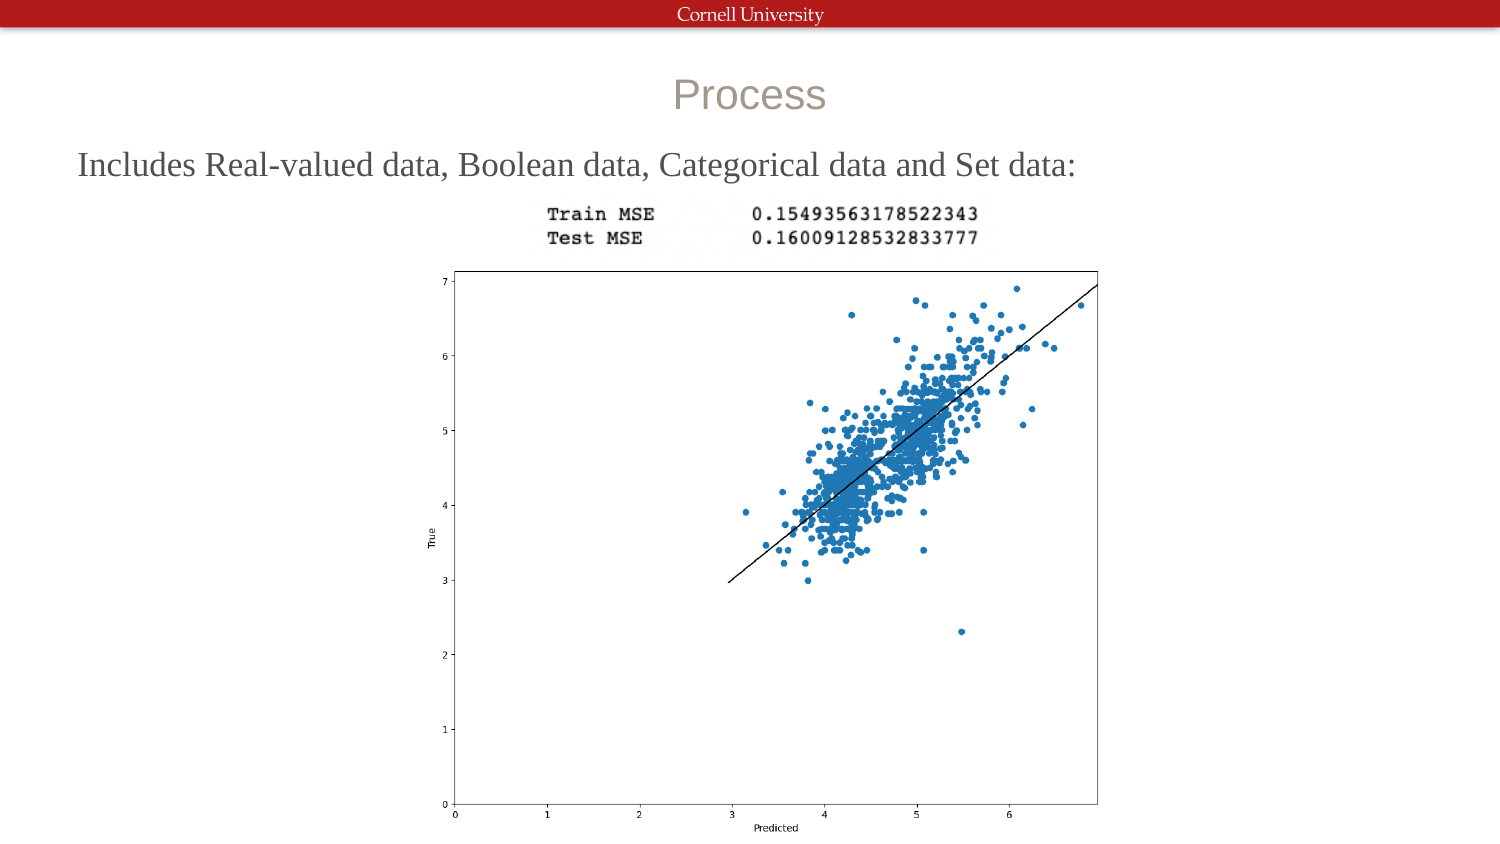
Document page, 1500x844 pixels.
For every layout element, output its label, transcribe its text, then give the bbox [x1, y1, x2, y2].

list Includes Real-valued data, Boolean data, Categorical data and Set data: [62, 125, 1200, 200]
title Process [137, 59, 1363, 126]
picture [421, 195, 1104, 840]
picture [673, 0, 825, 43]
